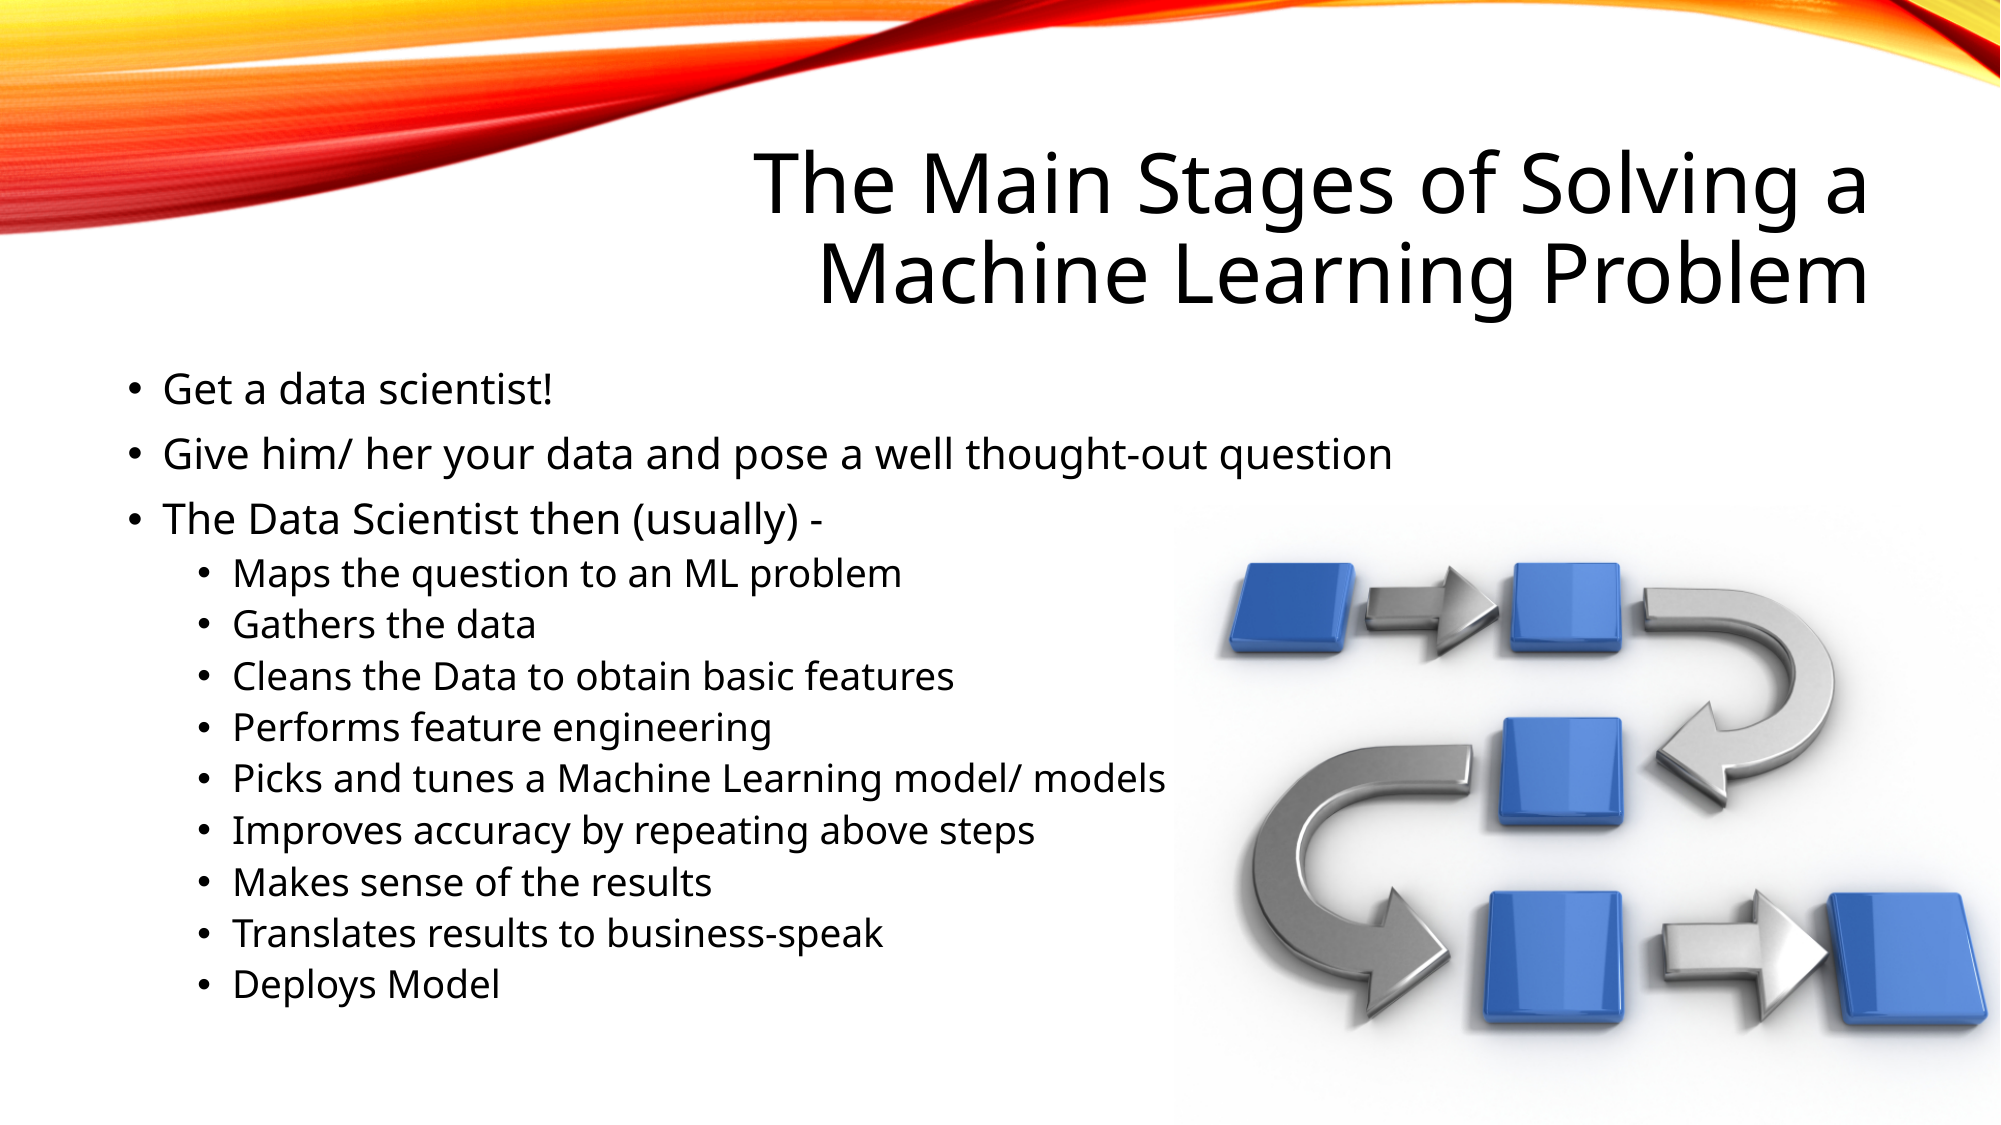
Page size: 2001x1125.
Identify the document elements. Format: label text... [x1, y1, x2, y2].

picture [1174, 505, 2000, 1125]
list Get a data scientist! Give him/ her your data and pose a well thought-out question The Data Scientist then (usually) - Maps the question to an ML problem Gathers the data Cleans the Data to obtain basic features Performs feature engineering Picks and tunes a Machine Learning model/ models Improves accuracy by repeating above steps Makes sense of the results Translates results to business-speak Deploys Model [112, 360, 1888, 1021]
title The Main Stages of Solving a Machine Learning Problem [474, 125, 1888, 338]
picture [0, 0, 2000, 237]
